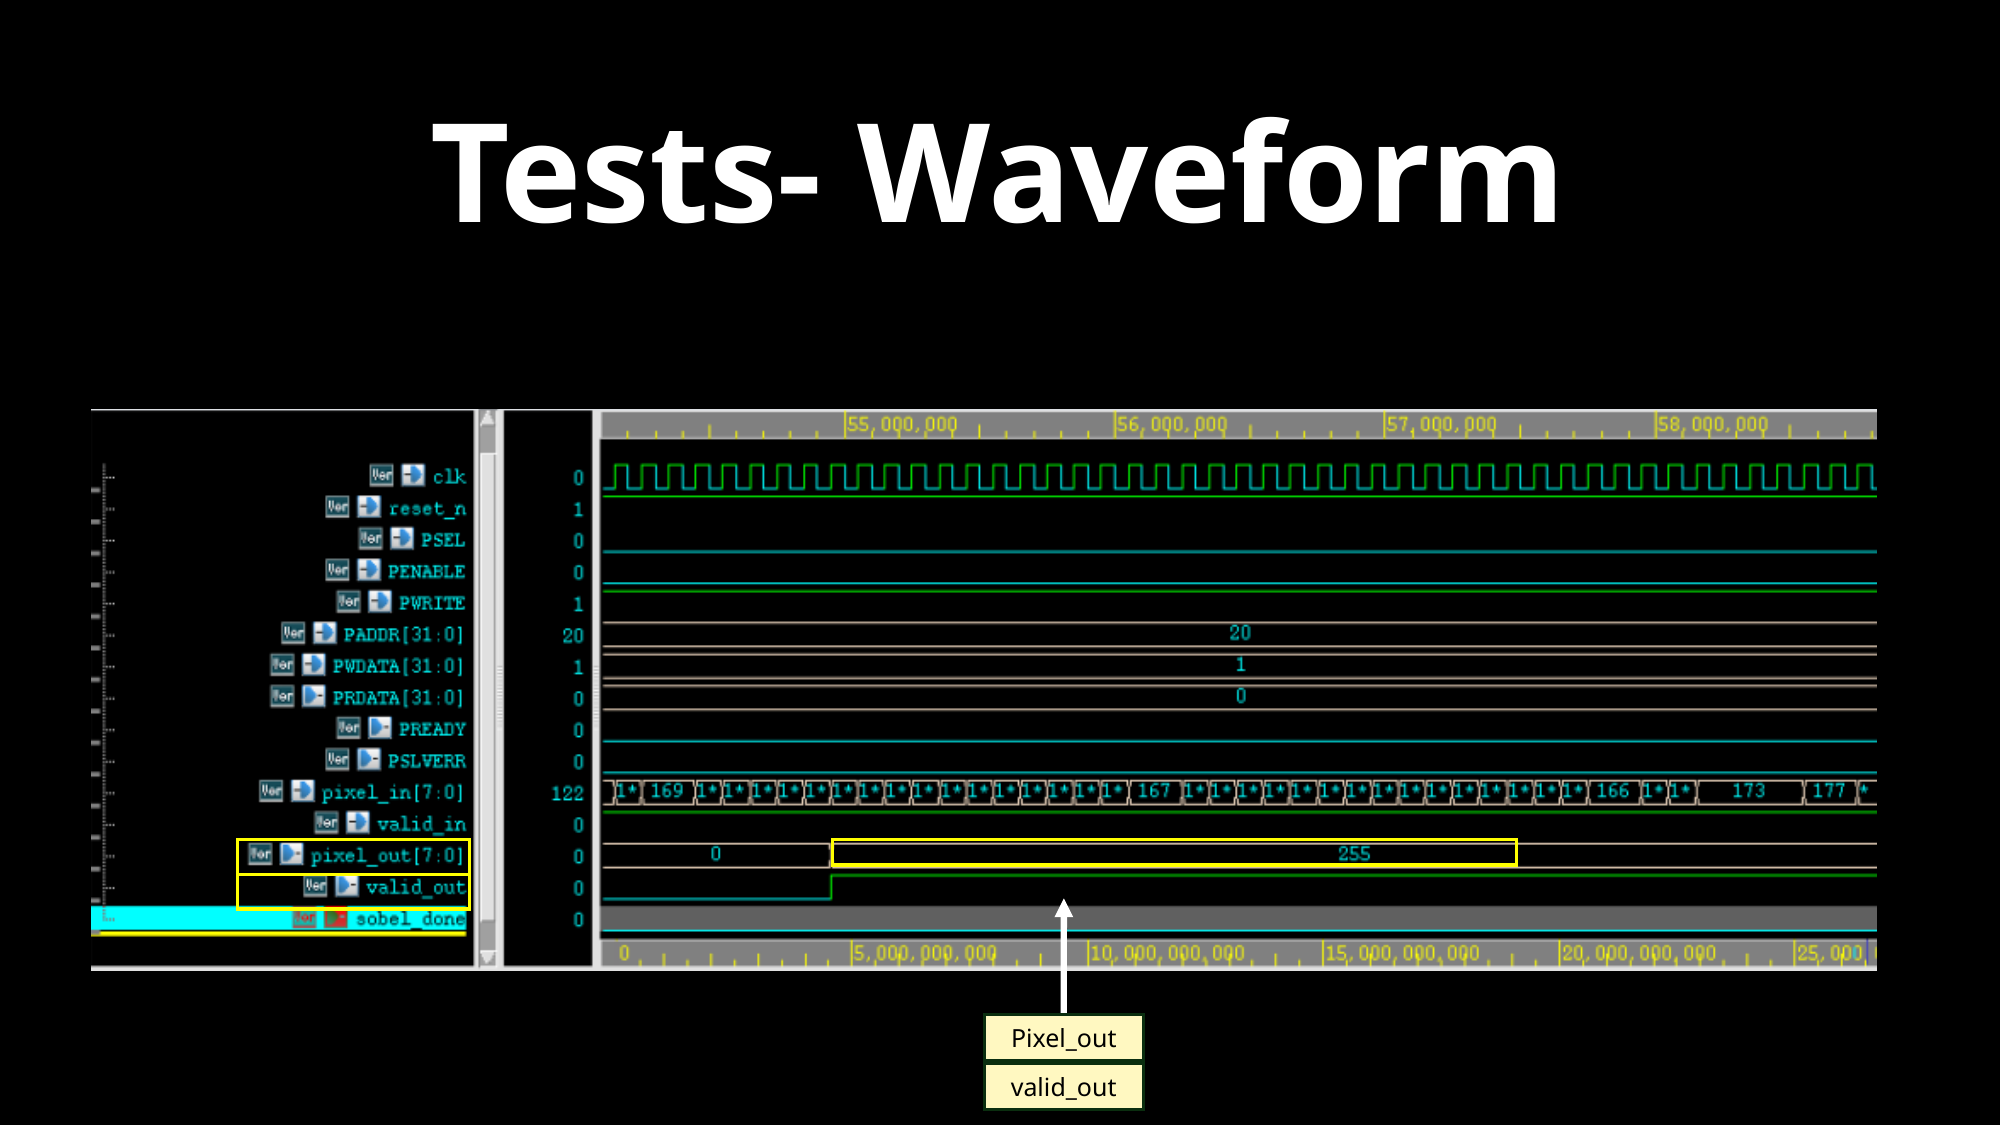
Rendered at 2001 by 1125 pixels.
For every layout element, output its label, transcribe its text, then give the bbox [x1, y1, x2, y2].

text_box Pixel_out [983, 1013, 1145, 1061]
text_box Tests- Waveform [251, 15, 1781, 260]
text_box valid_out [983, 1061, 1145, 1111]
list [90, 408, 1877, 971]
